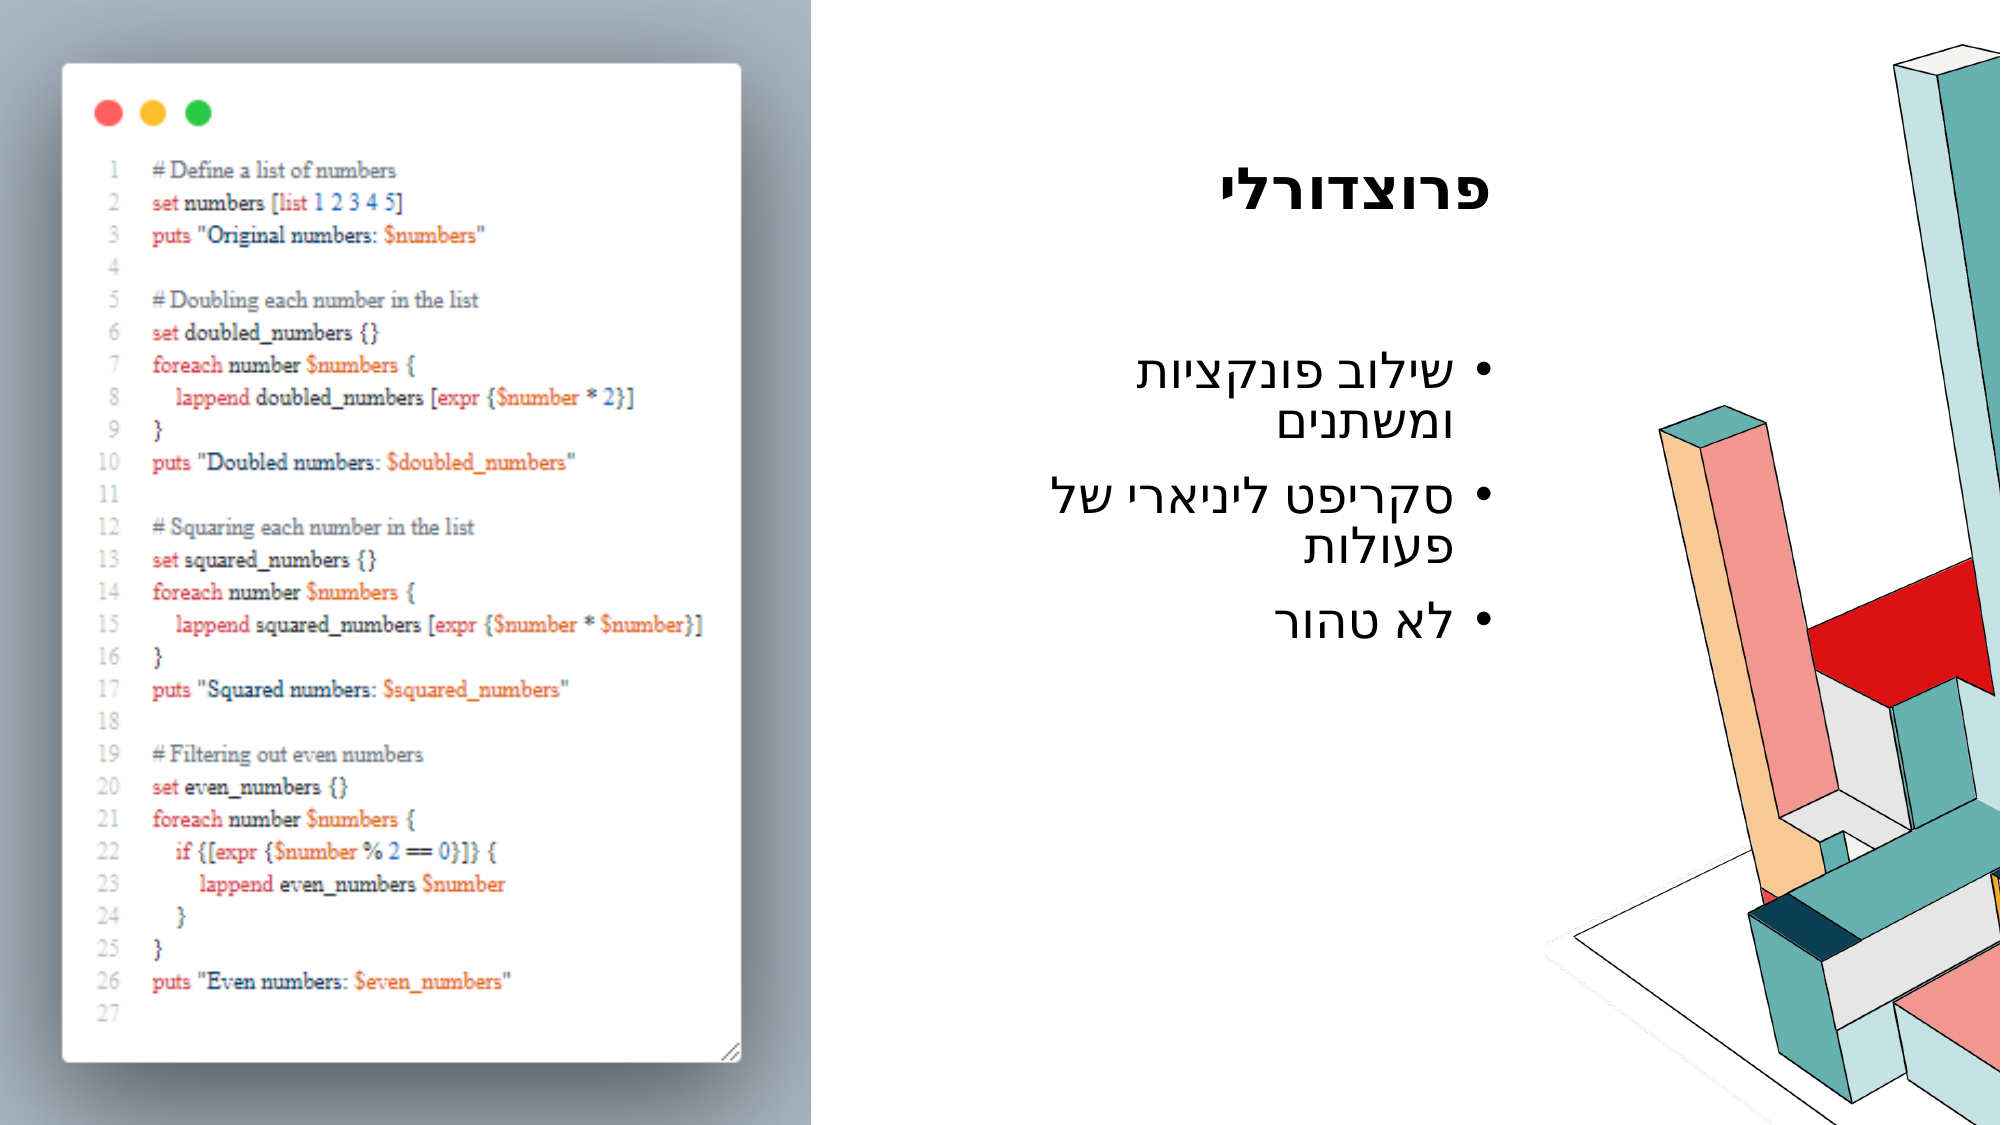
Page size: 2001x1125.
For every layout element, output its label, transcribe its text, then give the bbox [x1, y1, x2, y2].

title פרוצדורלי [811, 11, 1508, 230]
list שילוב פונקציות ומשתנים סקריפט ליניארי של פעולות לא טהור [1000, 340, 1508, 914]
picture [0, 0, 811, 1125]
picture [1544, 43, 2000, 1125]
